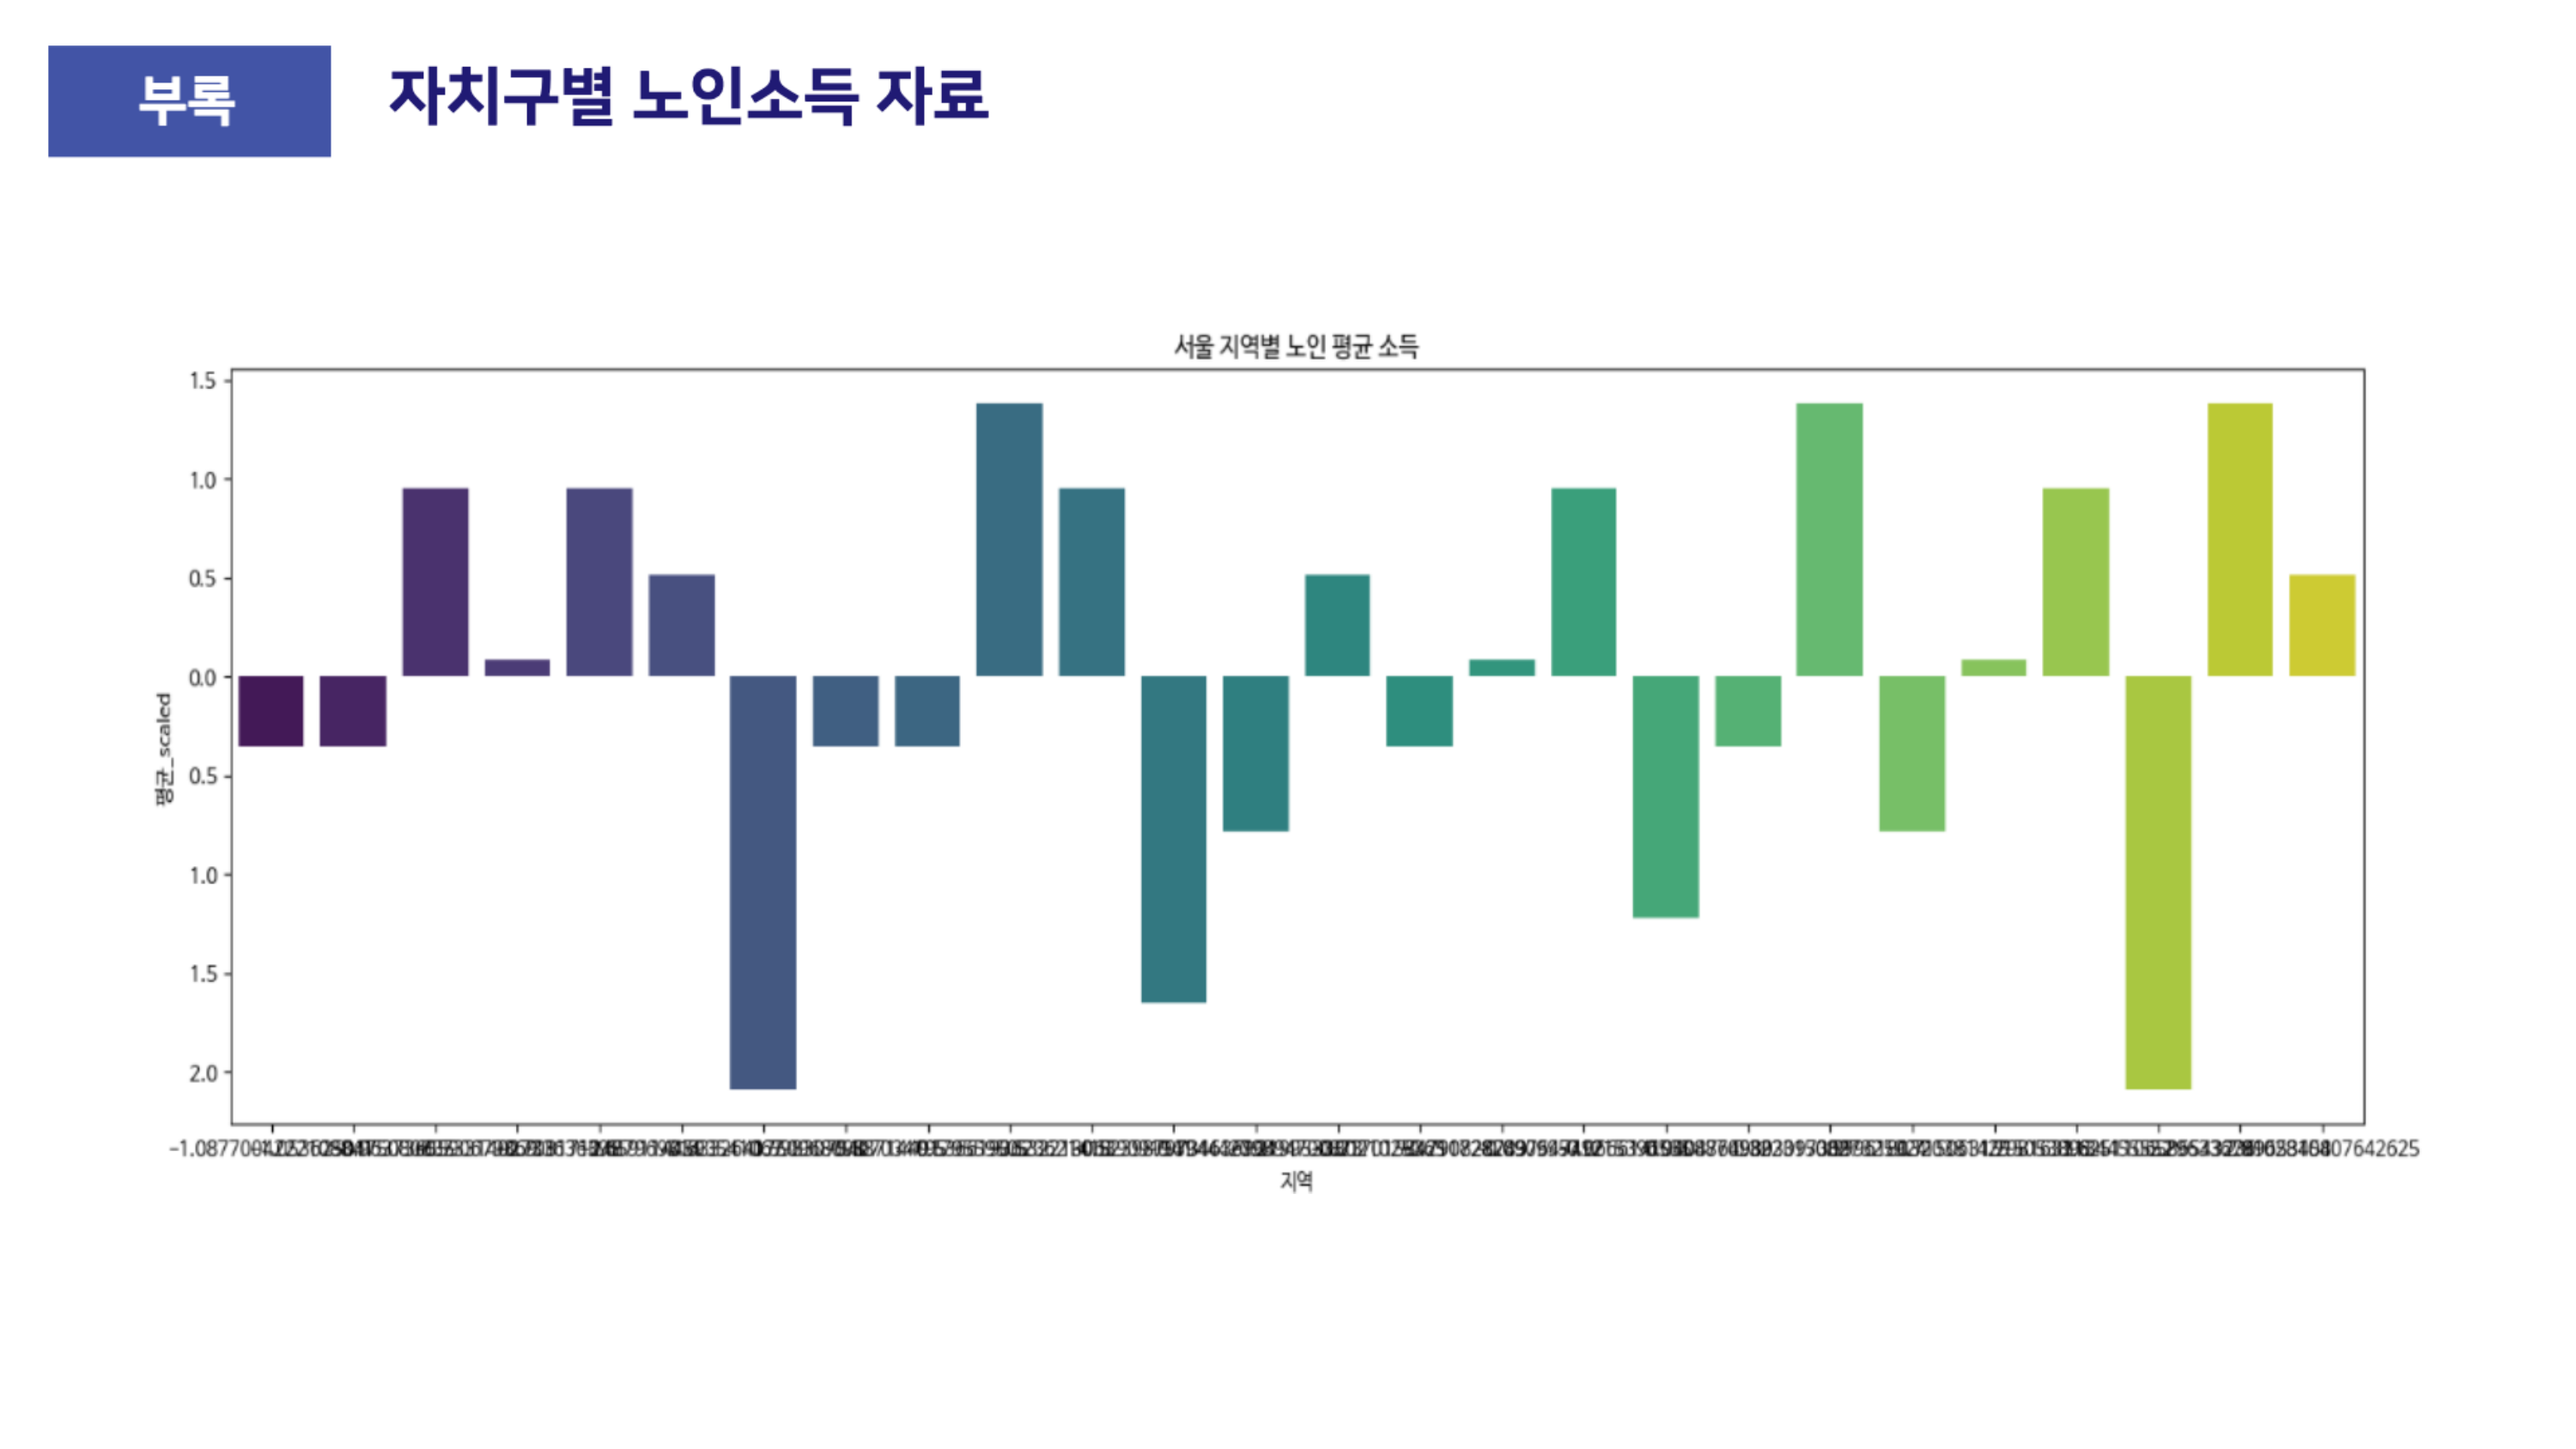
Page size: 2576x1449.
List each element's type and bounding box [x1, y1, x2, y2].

text_box [48, 45, 2422, 1194]
